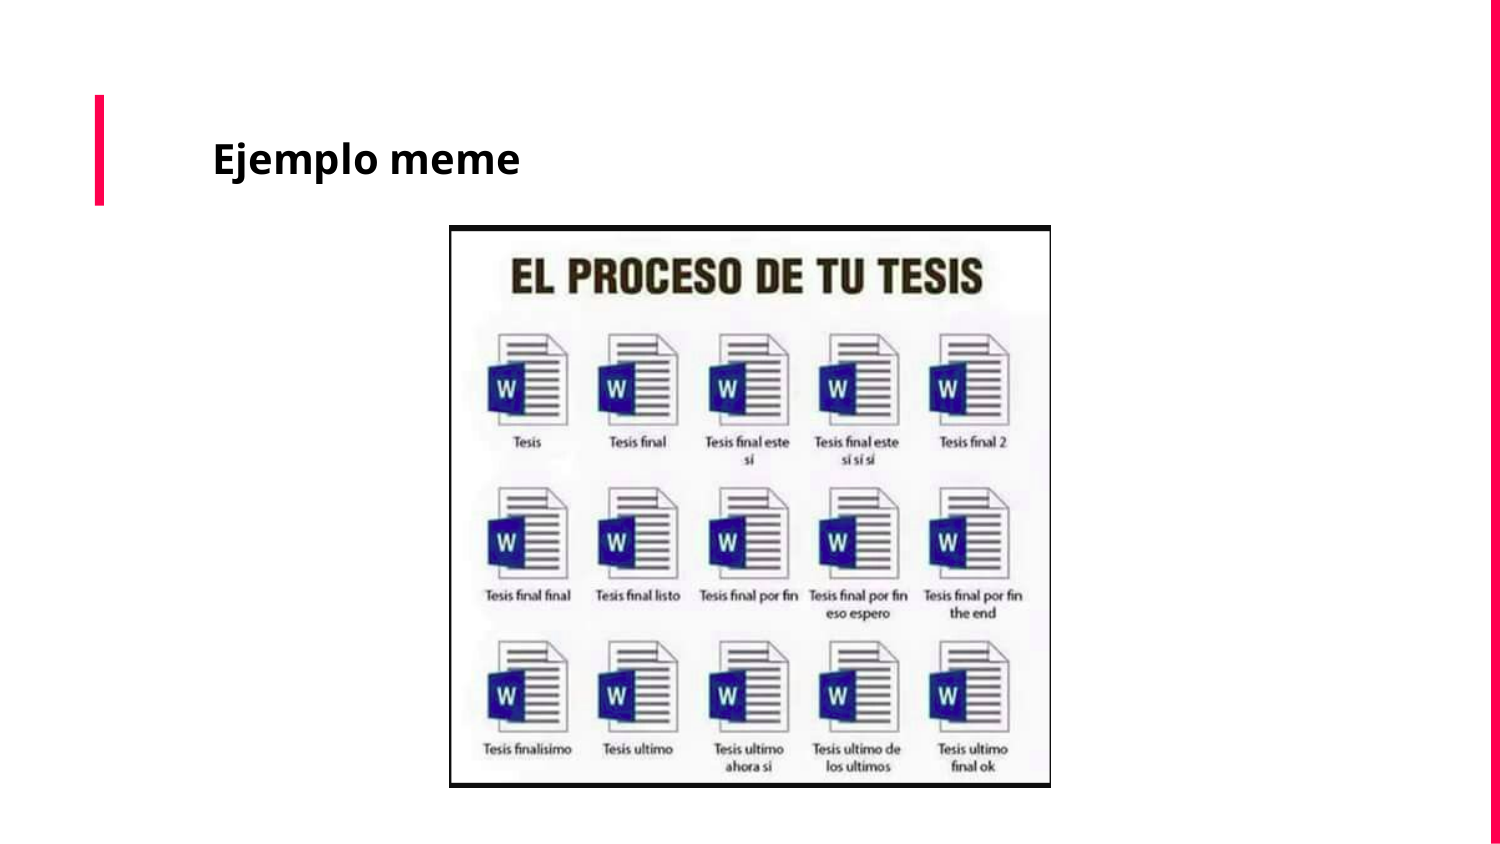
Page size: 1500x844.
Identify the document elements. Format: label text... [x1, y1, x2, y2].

picture [448, 225, 1052, 788]
text_box Ejemplo meme [149, 93, 584, 208]
